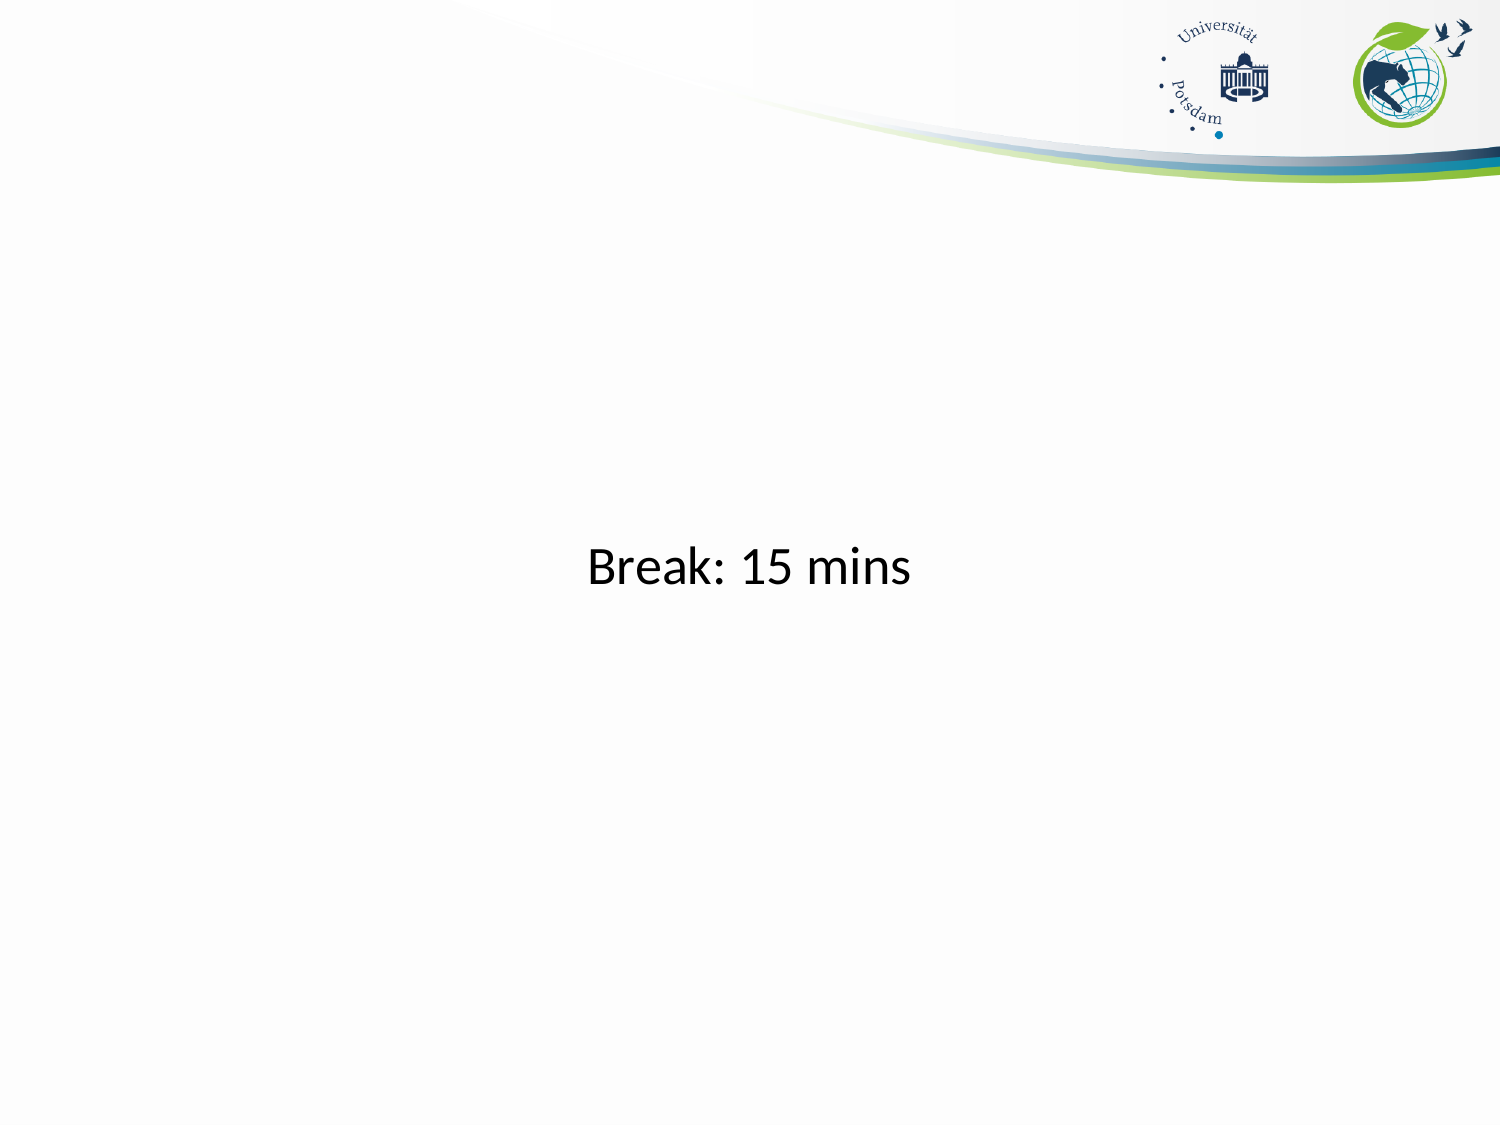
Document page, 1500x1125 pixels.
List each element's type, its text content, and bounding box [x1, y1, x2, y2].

text_box Break: 15 mins [473, 521, 1027, 604]
picture [0, 0, 1500, 1125]
